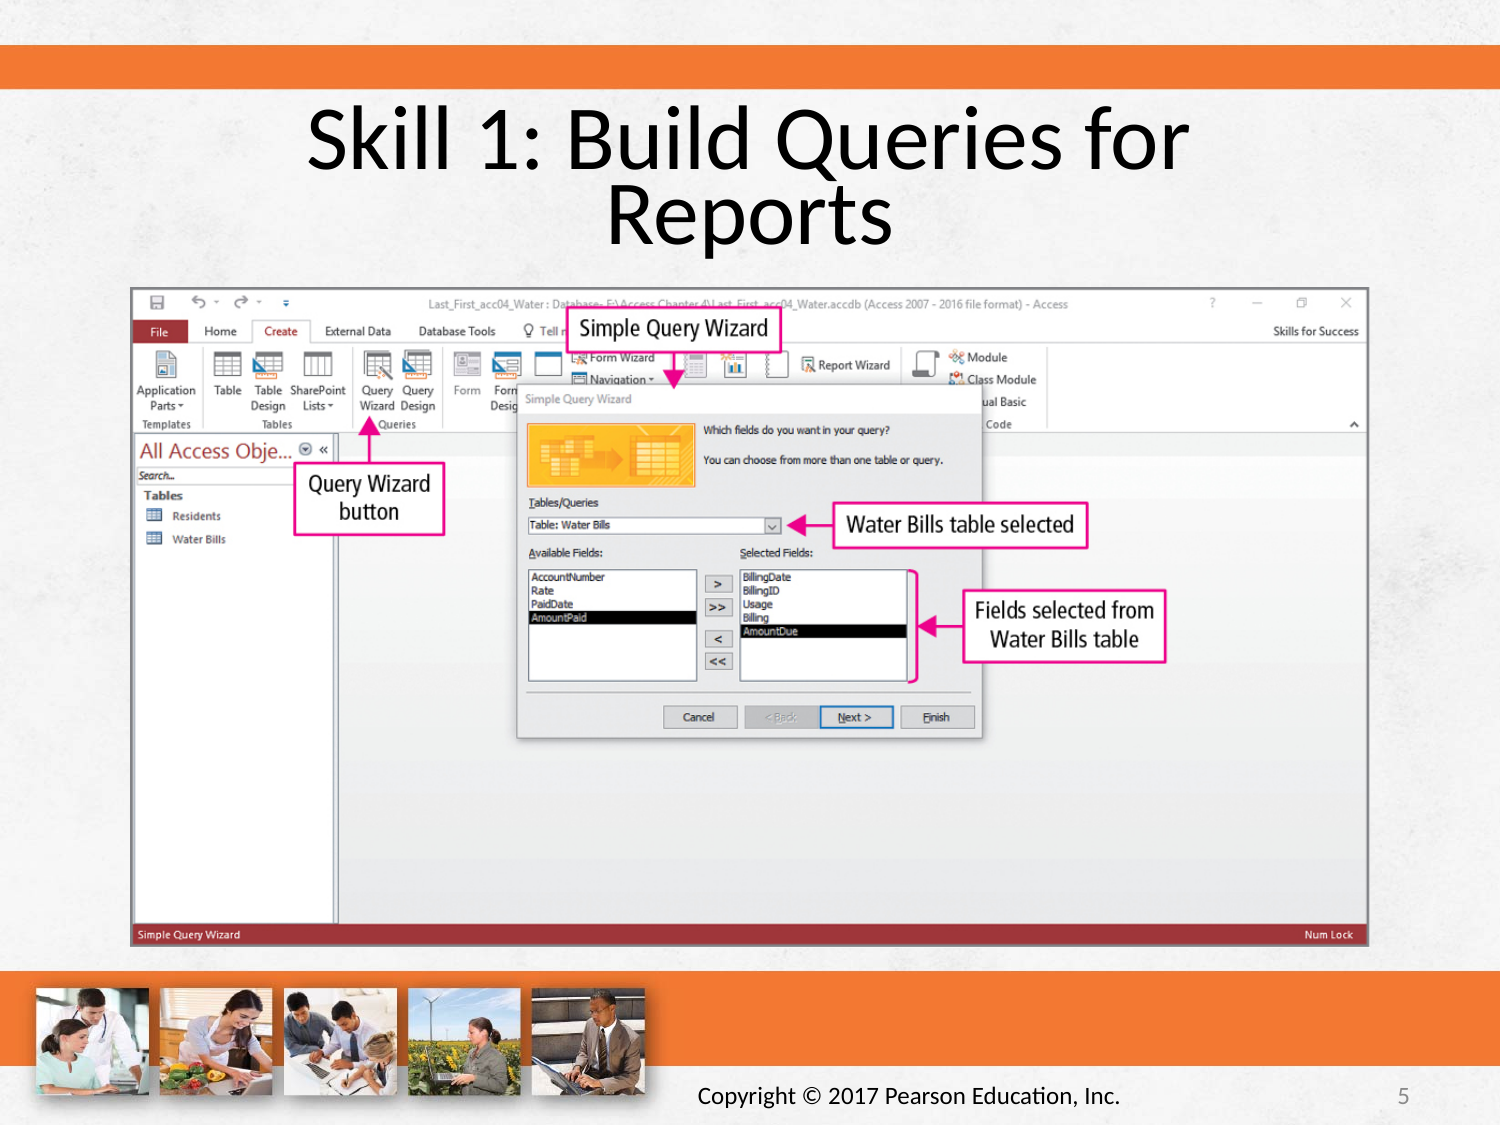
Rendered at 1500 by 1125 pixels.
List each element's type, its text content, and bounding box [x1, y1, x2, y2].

footer Copyright © 2017 Pearson Education, Inc. [650, 1065, 1074, 1125]
title Skill 1: Build Queries for Reports [99, 99, 1401, 276]
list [130, 287, 1370, 948]
slide_number 5 [1074, 1065, 1425, 1125]
picture [0, 0, 1500, 1125]
